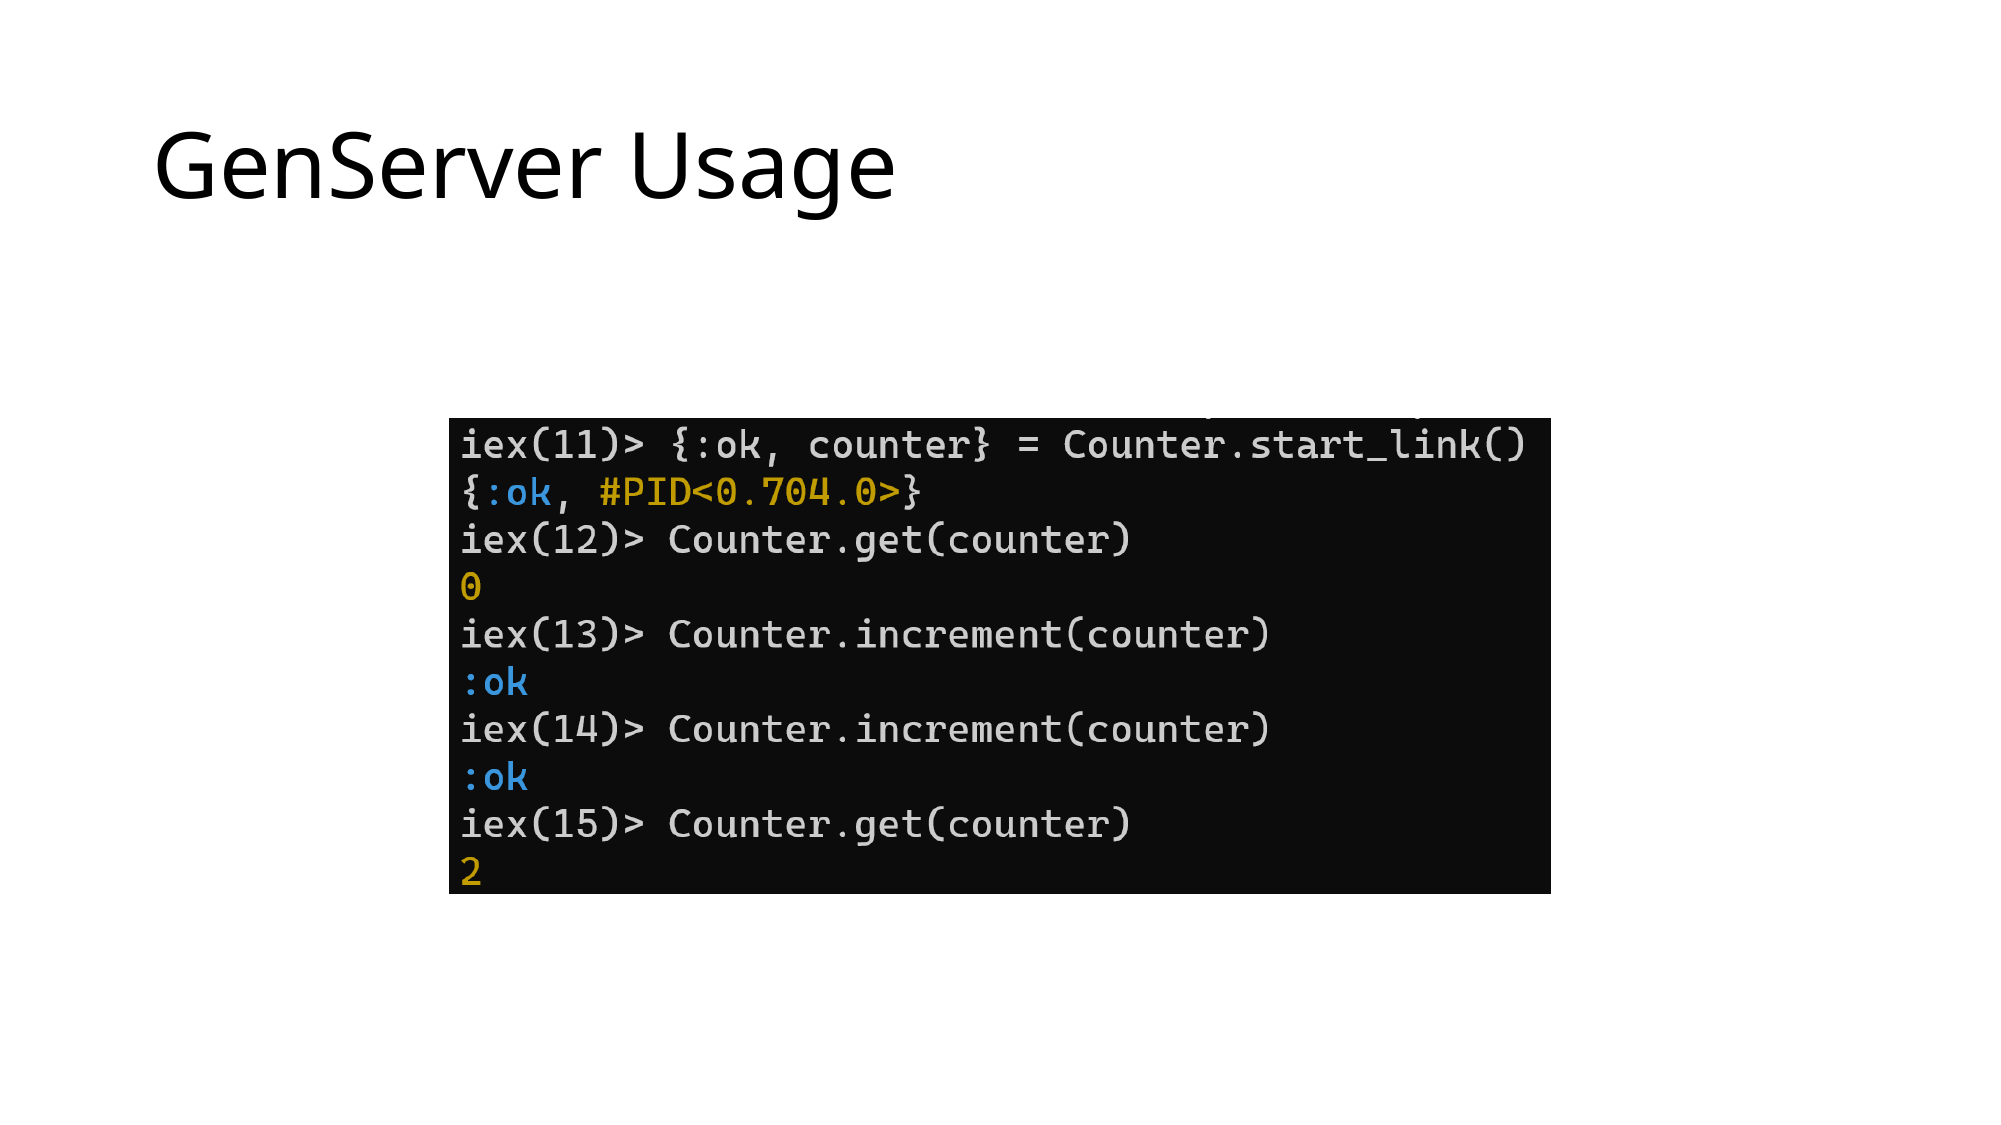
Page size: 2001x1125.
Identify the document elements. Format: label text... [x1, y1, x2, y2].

title GenServer Usage [137, 59, 1863, 278]
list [449, 418, 1551, 894]
